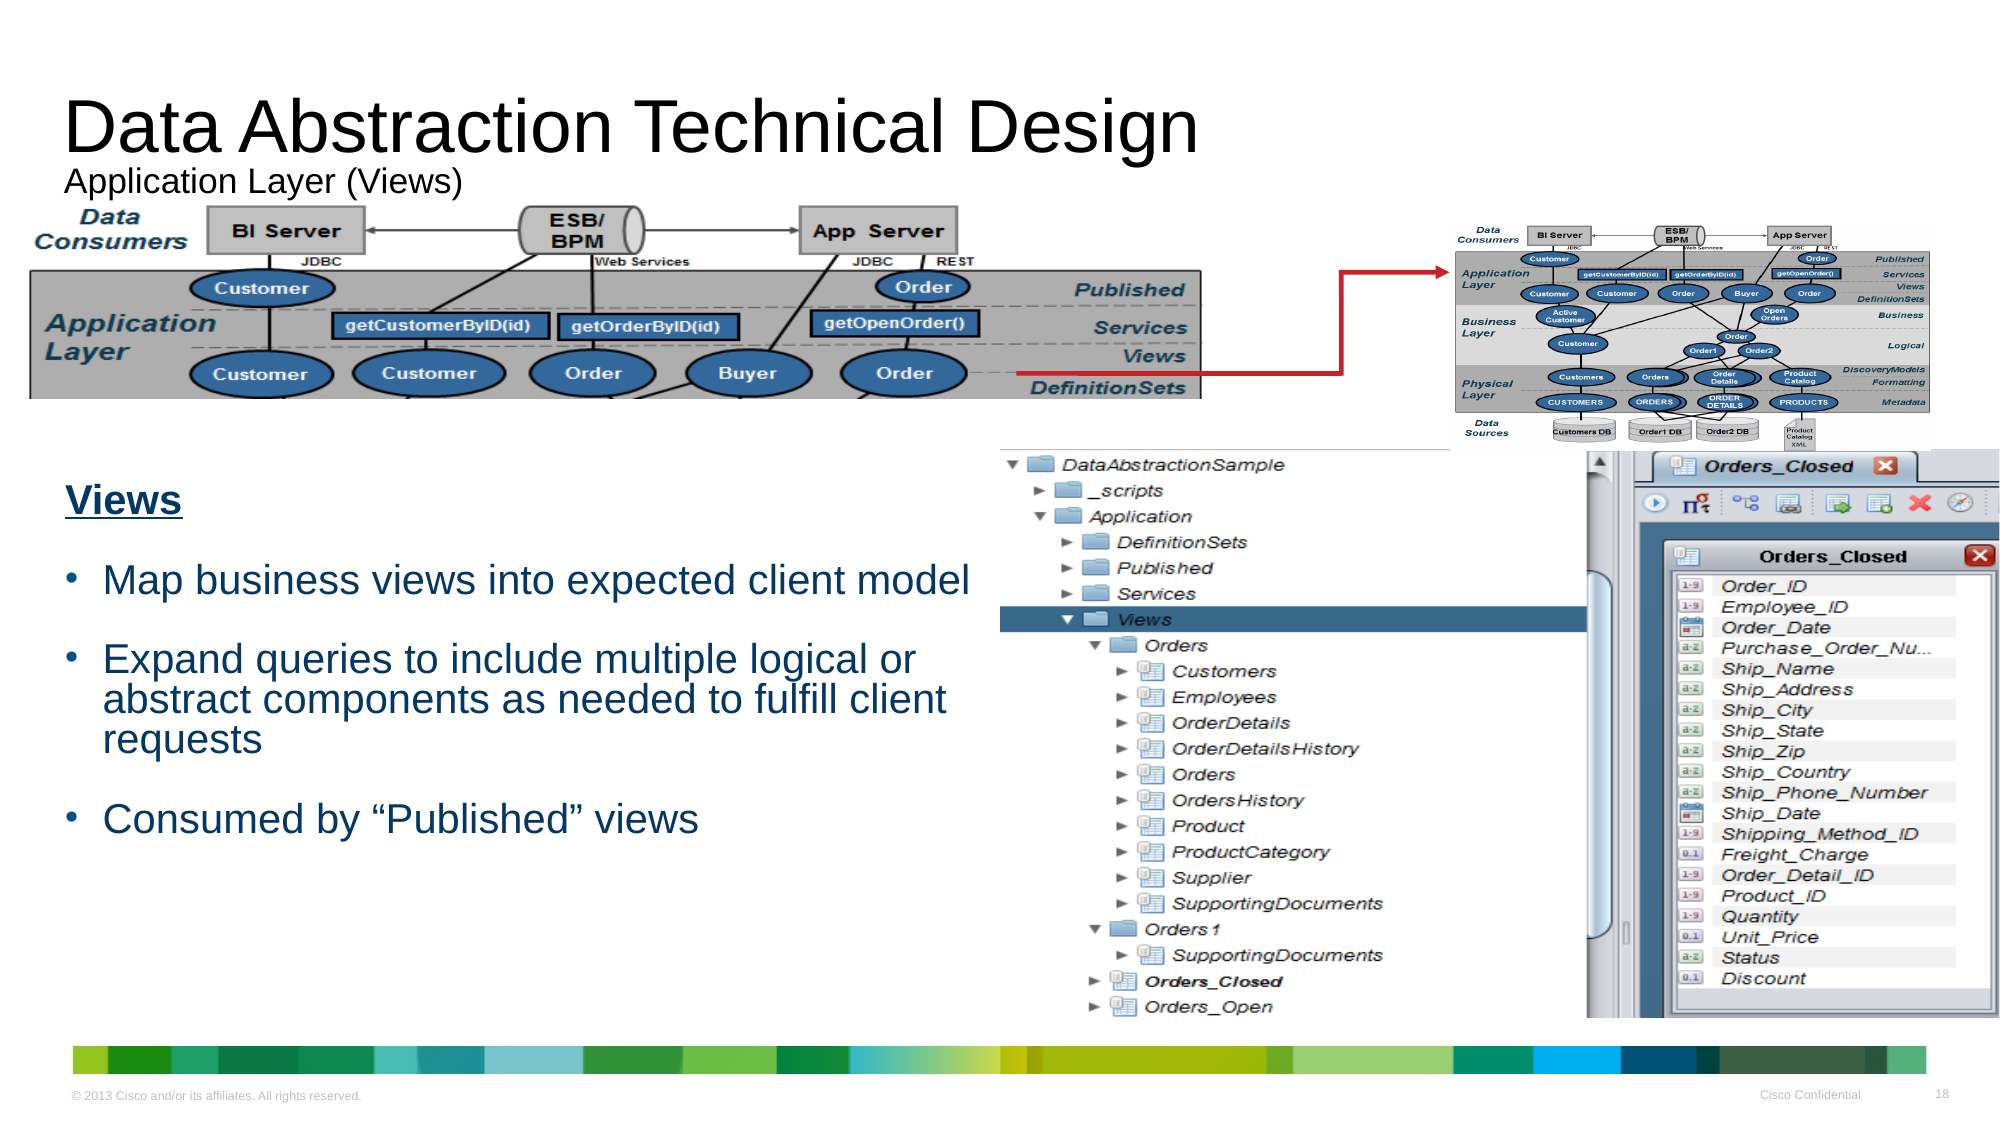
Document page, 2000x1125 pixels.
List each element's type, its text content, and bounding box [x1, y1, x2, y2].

title Data Abstraction Technical Design Application Layer (Views) [50, 70, 1927, 209]
picture [999, 221, 2000, 1018]
picture [72, 1046, 1533, 1074]
picture [1697, 1046, 1927, 1074]
list Views Map business views into expected client model Expand queries to include multiple logical or abstract components as needed to fulfill client requests Consumed by “Published” views [49, 474, 994, 993]
picture [25, 202, 1205, 399]
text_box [1016, 269, 1450, 376]
